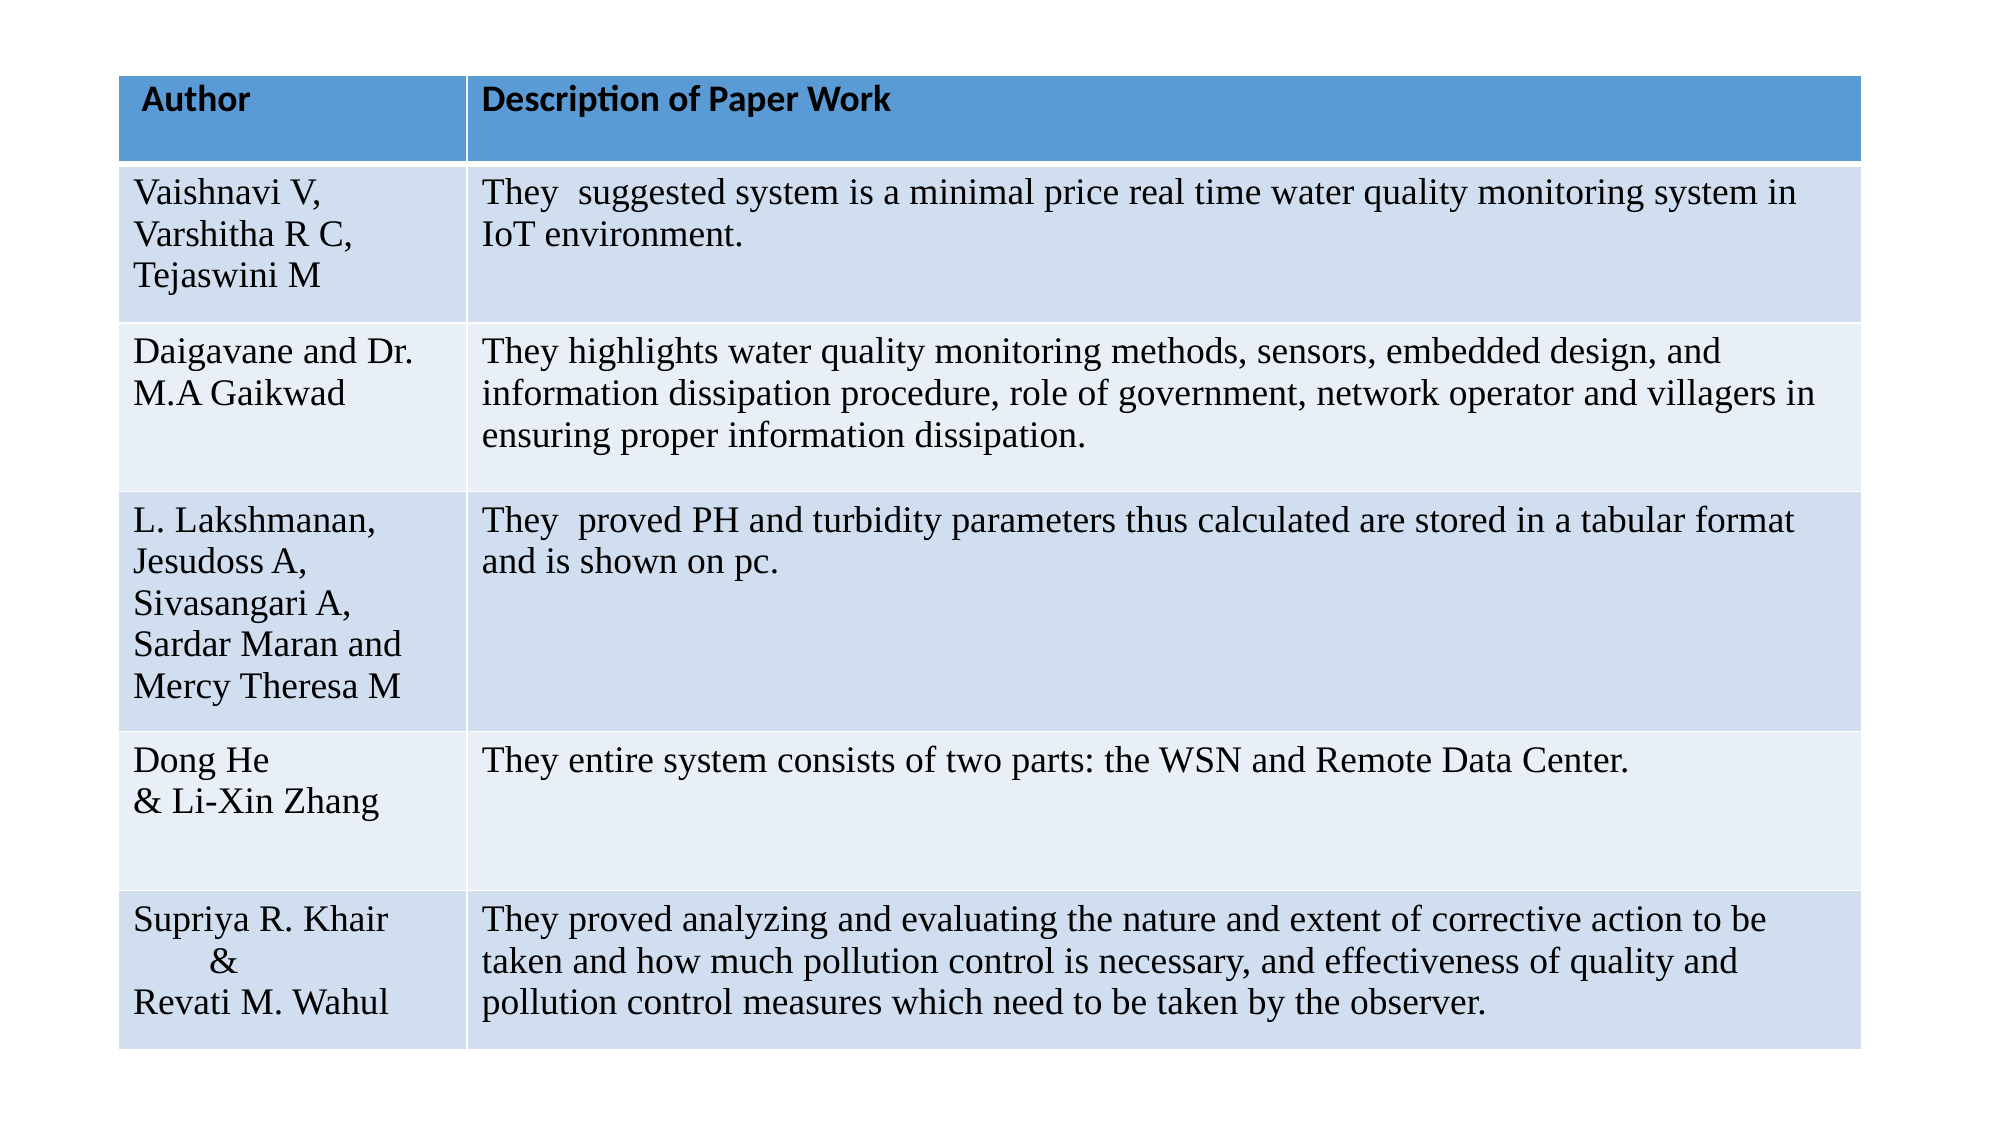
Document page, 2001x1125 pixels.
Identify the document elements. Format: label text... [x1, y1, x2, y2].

table_cell Daigavane and Dr. M.A Gaikwad [119, 324, 466, 491]
table_cell Vaishnavi V, Varshitha R C, Tejaswini M [119, 167, 466, 322]
table_cell Dong He & Li-Xin Zhang [119, 732, 466, 890]
table_cell They entire system consists of two parts: the WSN and Remote Data Center. [468, 732, 1861, 890]
table_cell They suggested system is a minimal price real time water quality monitoring system in IoT environment. [468, 167, 1861, 322]
table_cell They highlights water quality monitoring methods, sensors, embedded design, and information dissipation procedure, role of government, network operator and villagers in ensuring proper information dissipation. [468, 324, 1861, 491]
table_header Description of Paper Work [468, 76, 1861, 161]
table_cell L. Lakshmanan, Jesudoss A, Sivasangari A, Sardar Maran and Mercy Theresa M [119, 492, 466, 731]
table_cell Supriya R. Khair & Revati M. Wahul [119, 891, 466, 1049]
table_header Author [119, 76, 466, 161]
table_cell They proved PH and turbidity parameters thus calculated are stored in a tabular format and is shown on pc. [468, 492, 1861, 731]
table_cell They proved analyzing and evaluating the nature and extent of corrective action to be taken and how much pollution control is necessary, and effectiveness of quality and pollution control measures which need to be taken by the observer. [468, 891, 1861, 1049]
